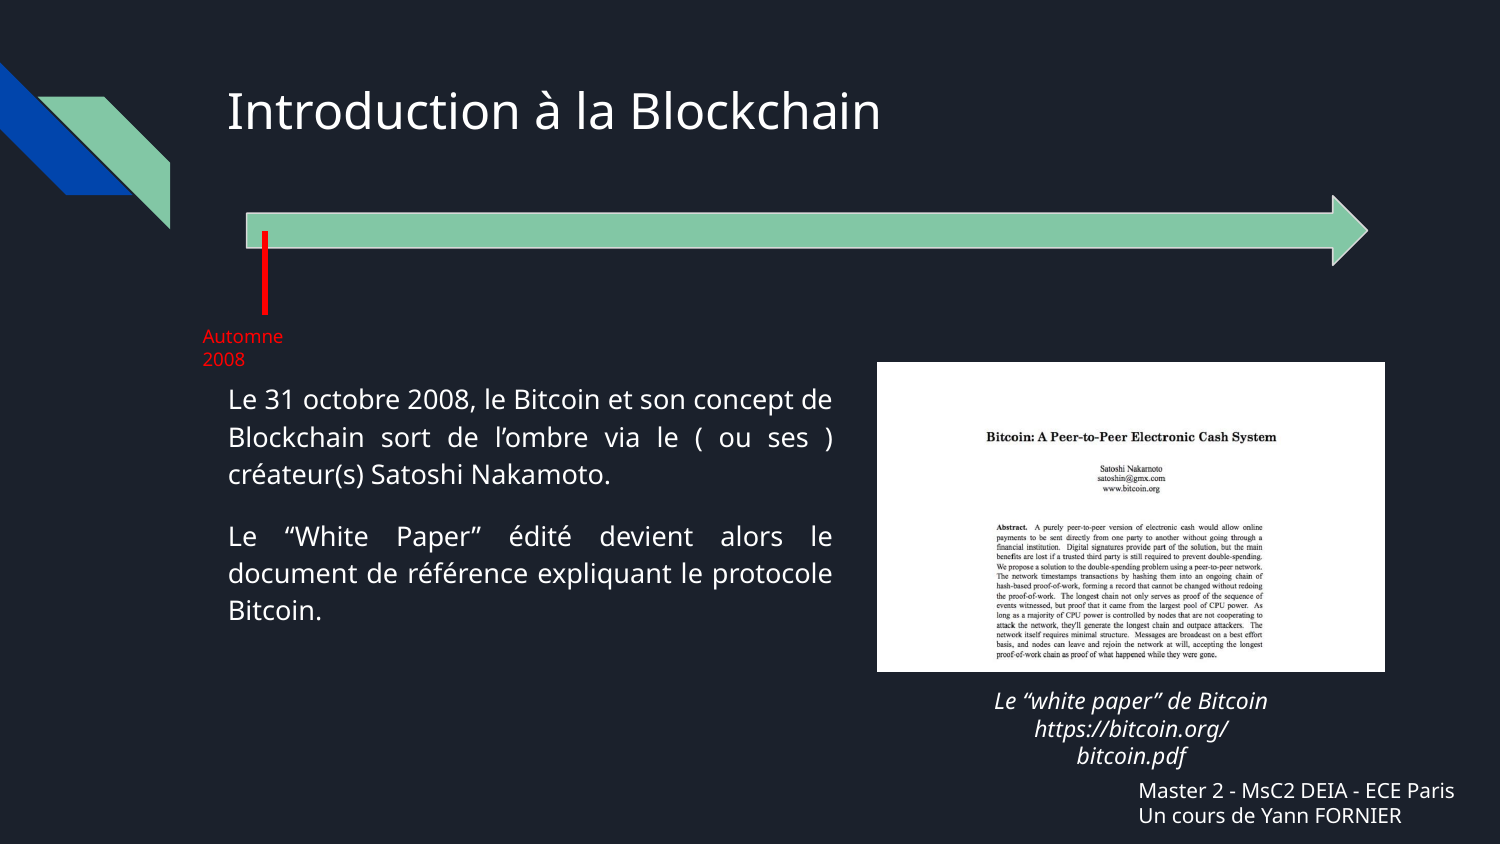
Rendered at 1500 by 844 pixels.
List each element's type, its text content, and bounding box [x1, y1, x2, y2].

text_box Master 2 - MsC2 DEIA - ECE Paris Un cours de Yann FORNIER [1123, 762, 1500, 843]
picture [877, 362, 1386, 672]
text_box Automne 2008 [187, 309, 343, 385]
title Introduction à la Blockchain [212, 64, 1368, 215]
text_box Le “white paper” de Bitcoin https://bitcoin.org/bitcoin.pdf [974, 680, 1288, 785]
text_box [246, 195, 1368, 266]
list Le 31 octobre 2008, le Bitcoin et son concept de Blockchain sort de l’ombre via le ( ou ses ) créateur(s) Satoshi Nakamoto. Le “White Paper” édité devient alors le document de référence expliquant le protocole Bitcoin. [212, 363, 848, 735]
